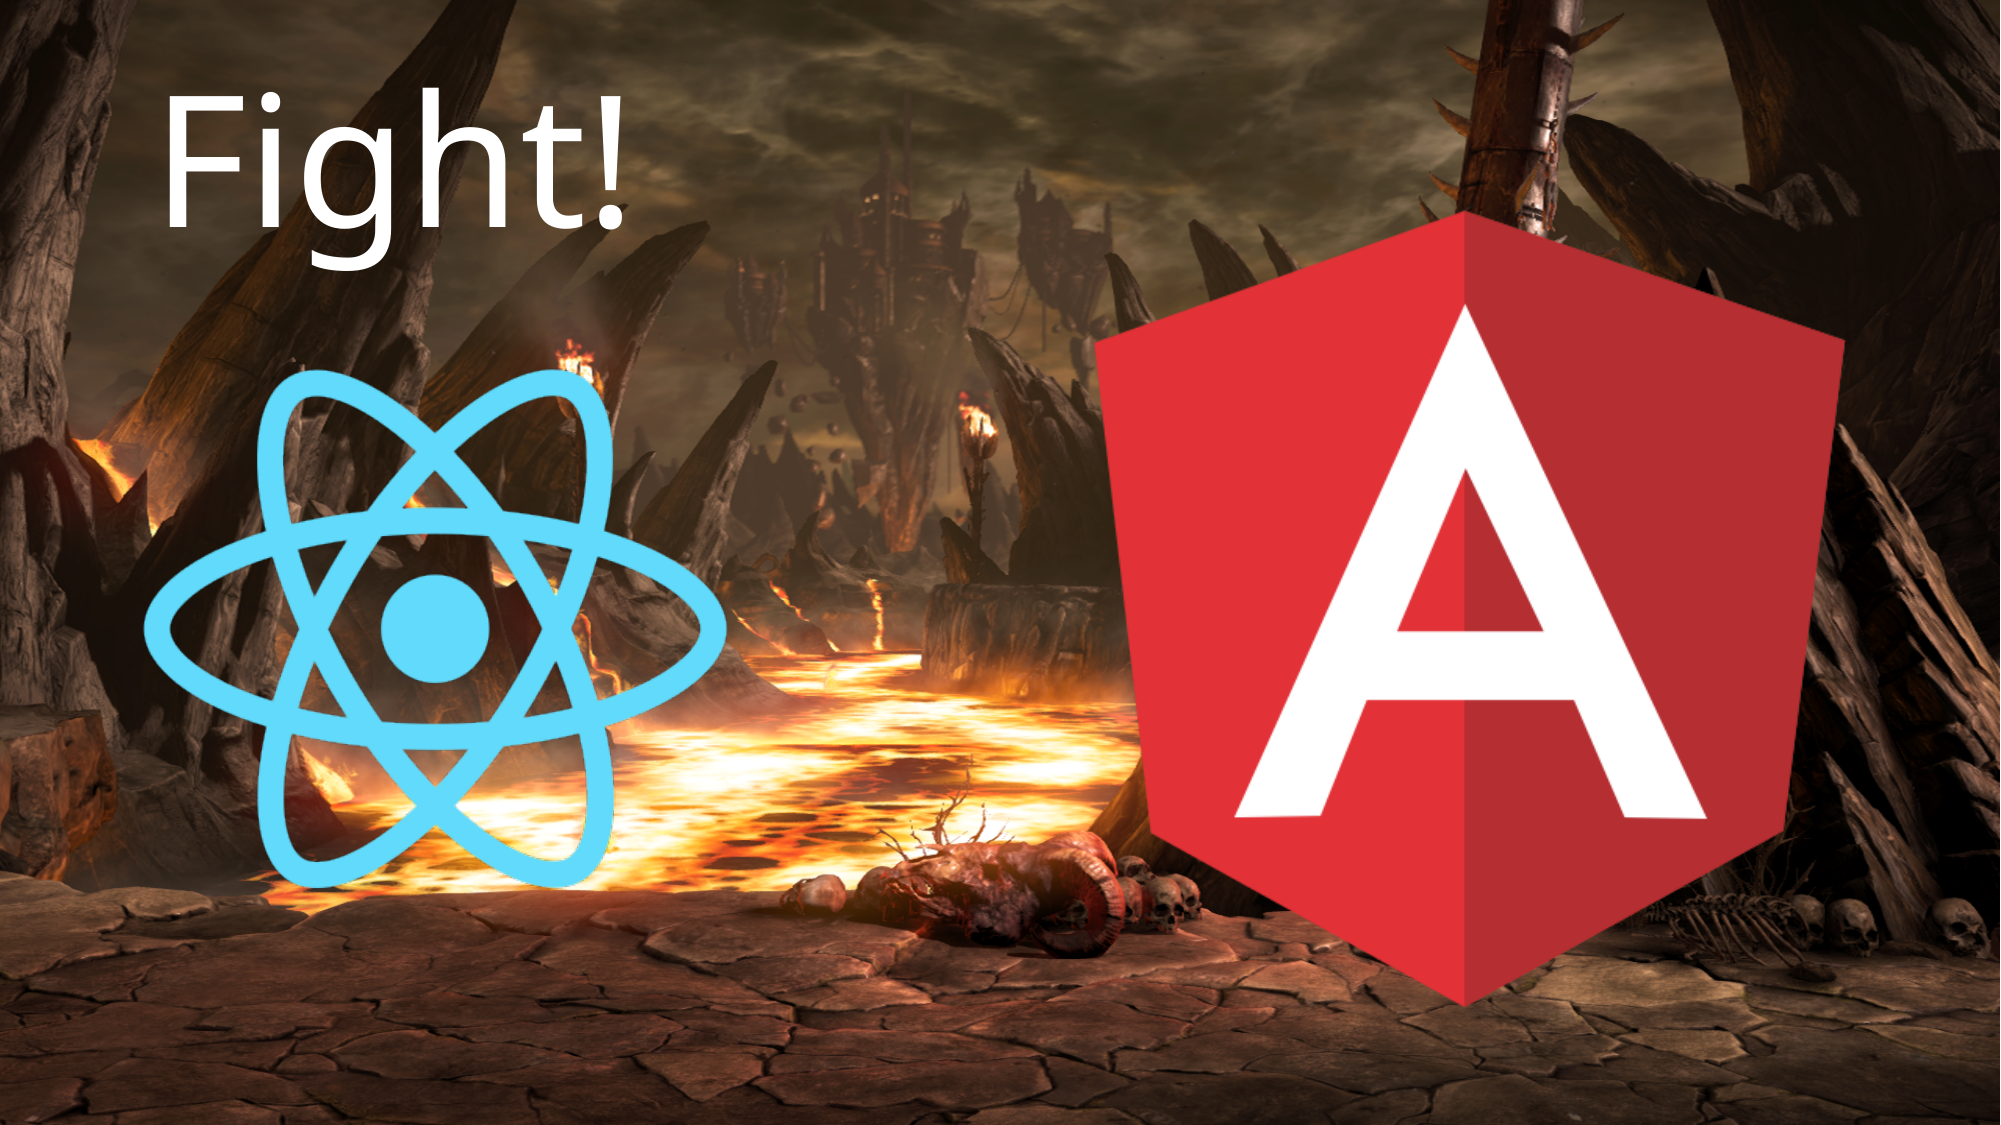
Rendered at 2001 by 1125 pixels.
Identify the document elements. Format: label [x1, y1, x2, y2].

picture [0, 0, 2000, 1125]
list [0, 277, 936, 984]
